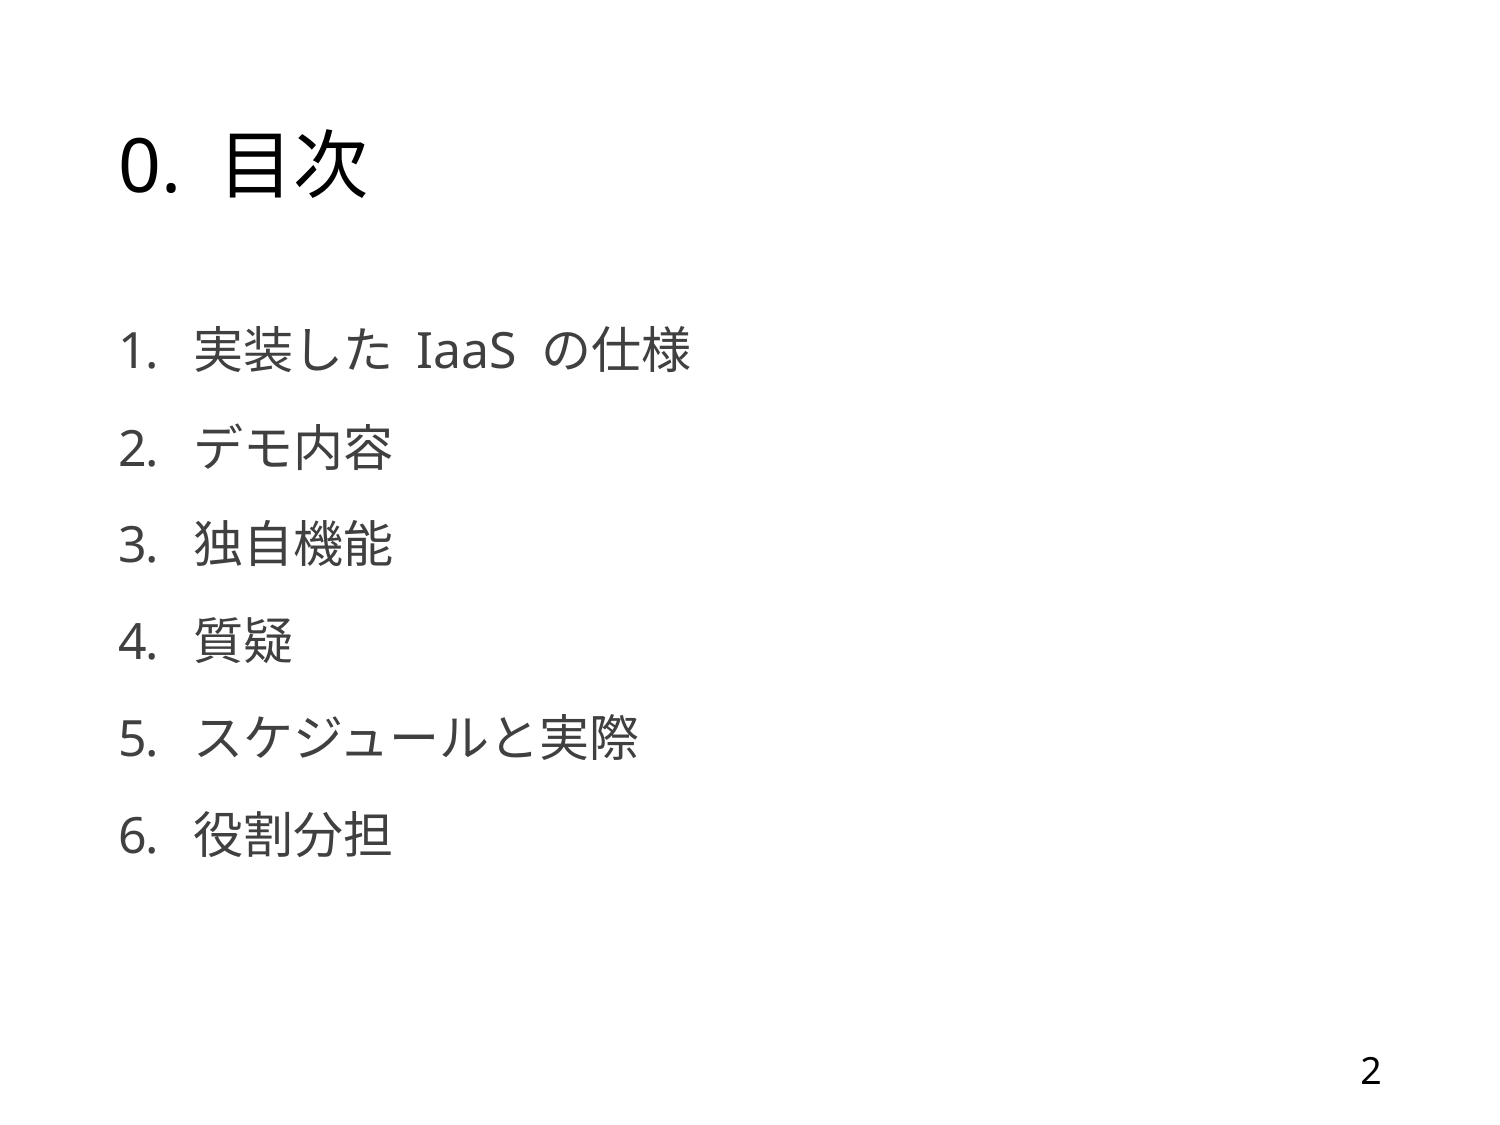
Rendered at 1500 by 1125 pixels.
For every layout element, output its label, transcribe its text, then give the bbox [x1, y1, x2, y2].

list 実装した IaaS の仕様 デモ内容 独自機能 質疑 スケジュールと実際 役割分担 [103, 299, 1397, 1014]
title 0. 目次 [103, 59, 1397, 278]
slide_number 2 [1059, 1042, 1397, 1103]
